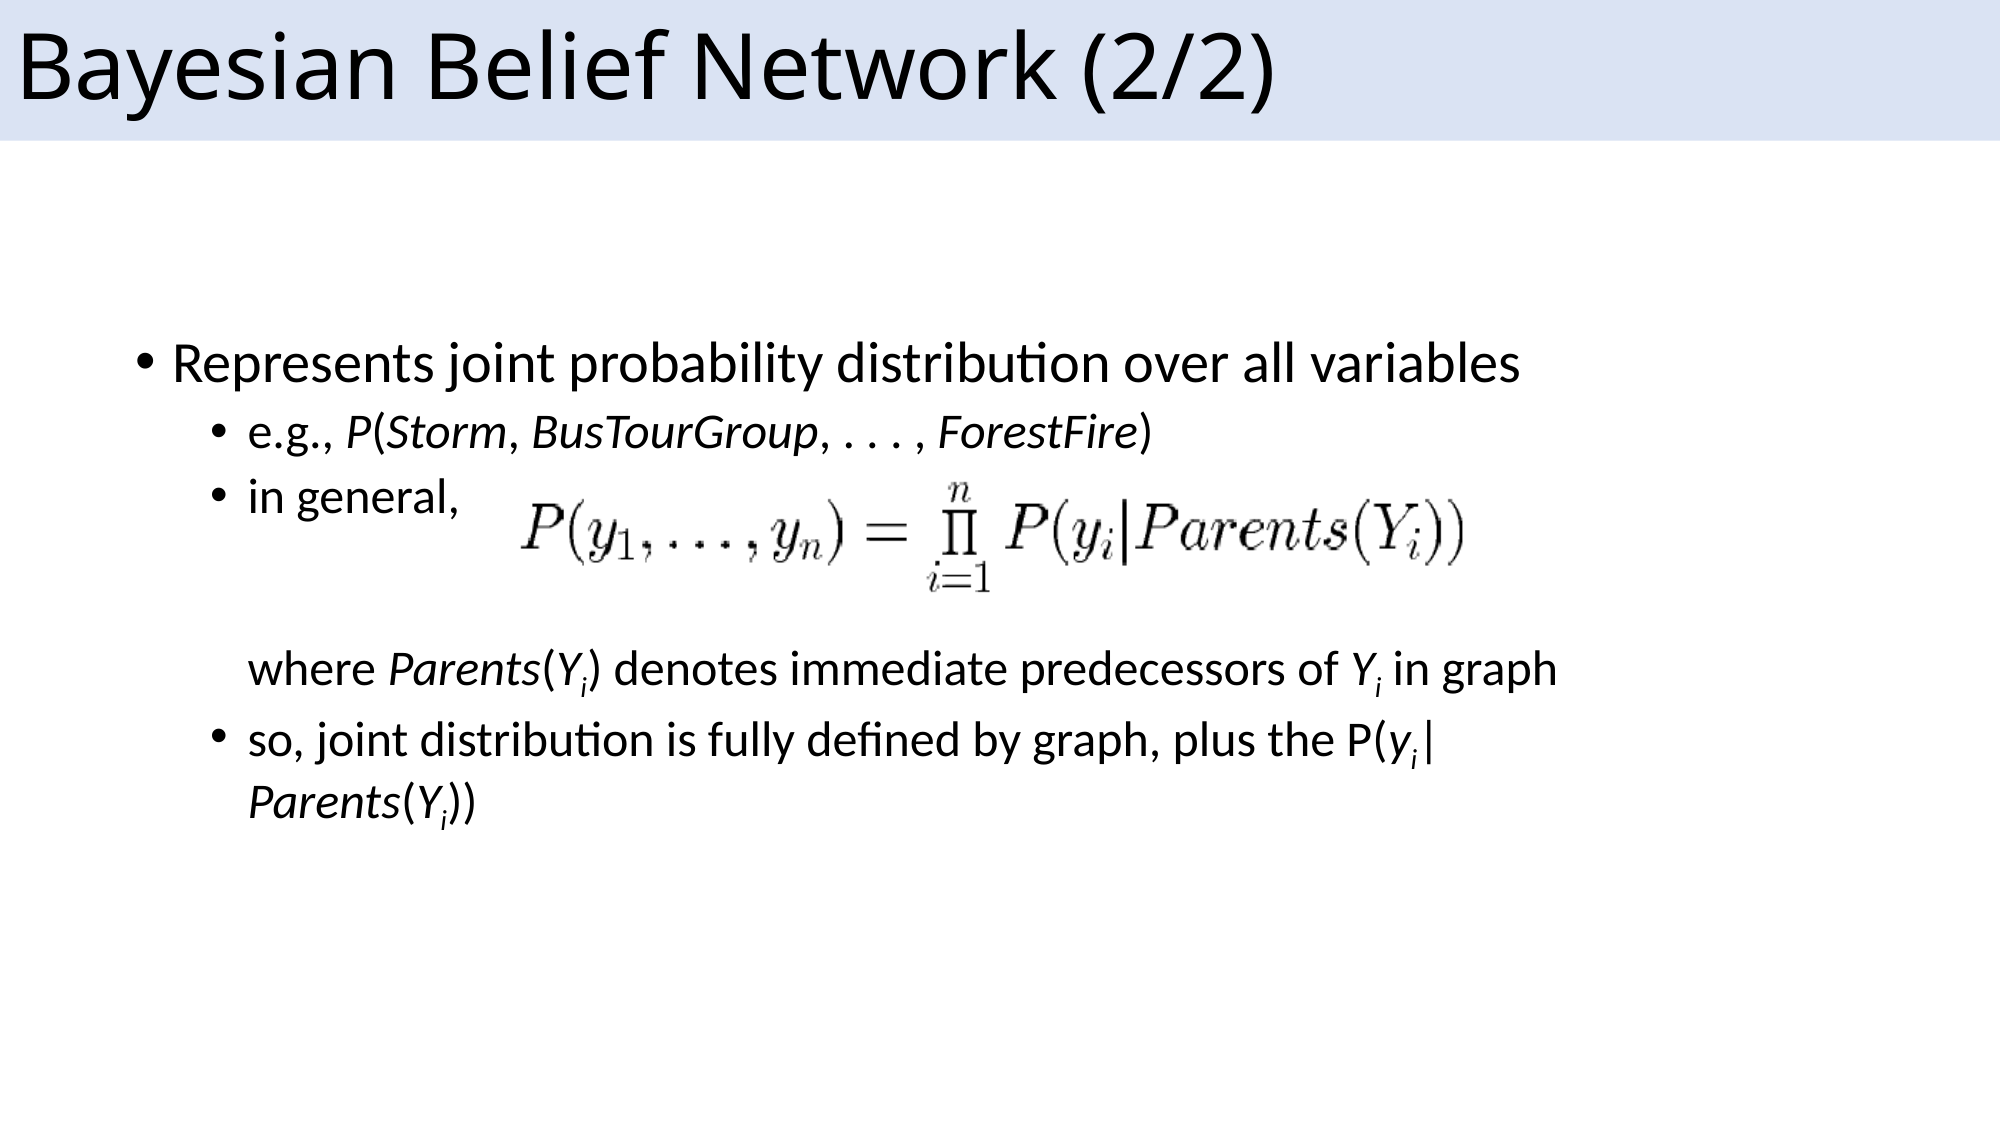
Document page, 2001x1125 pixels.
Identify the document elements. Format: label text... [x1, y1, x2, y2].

picture [504, 473, 1484, 603]
list Represents joint probability distribution over all variables e.g., P(Storm, BusTourGroup, . . . , ForestFire) in general, where Parents(Yi) denotes immediate predecessors of Yi in graph so, joint distribution is fully defined by graph, plus the P(yi|Parents(Yi)) [120, 324, 1613, 1103]
title Bayesian Belief Network (2/2) [0, 0, 2000, 141]
